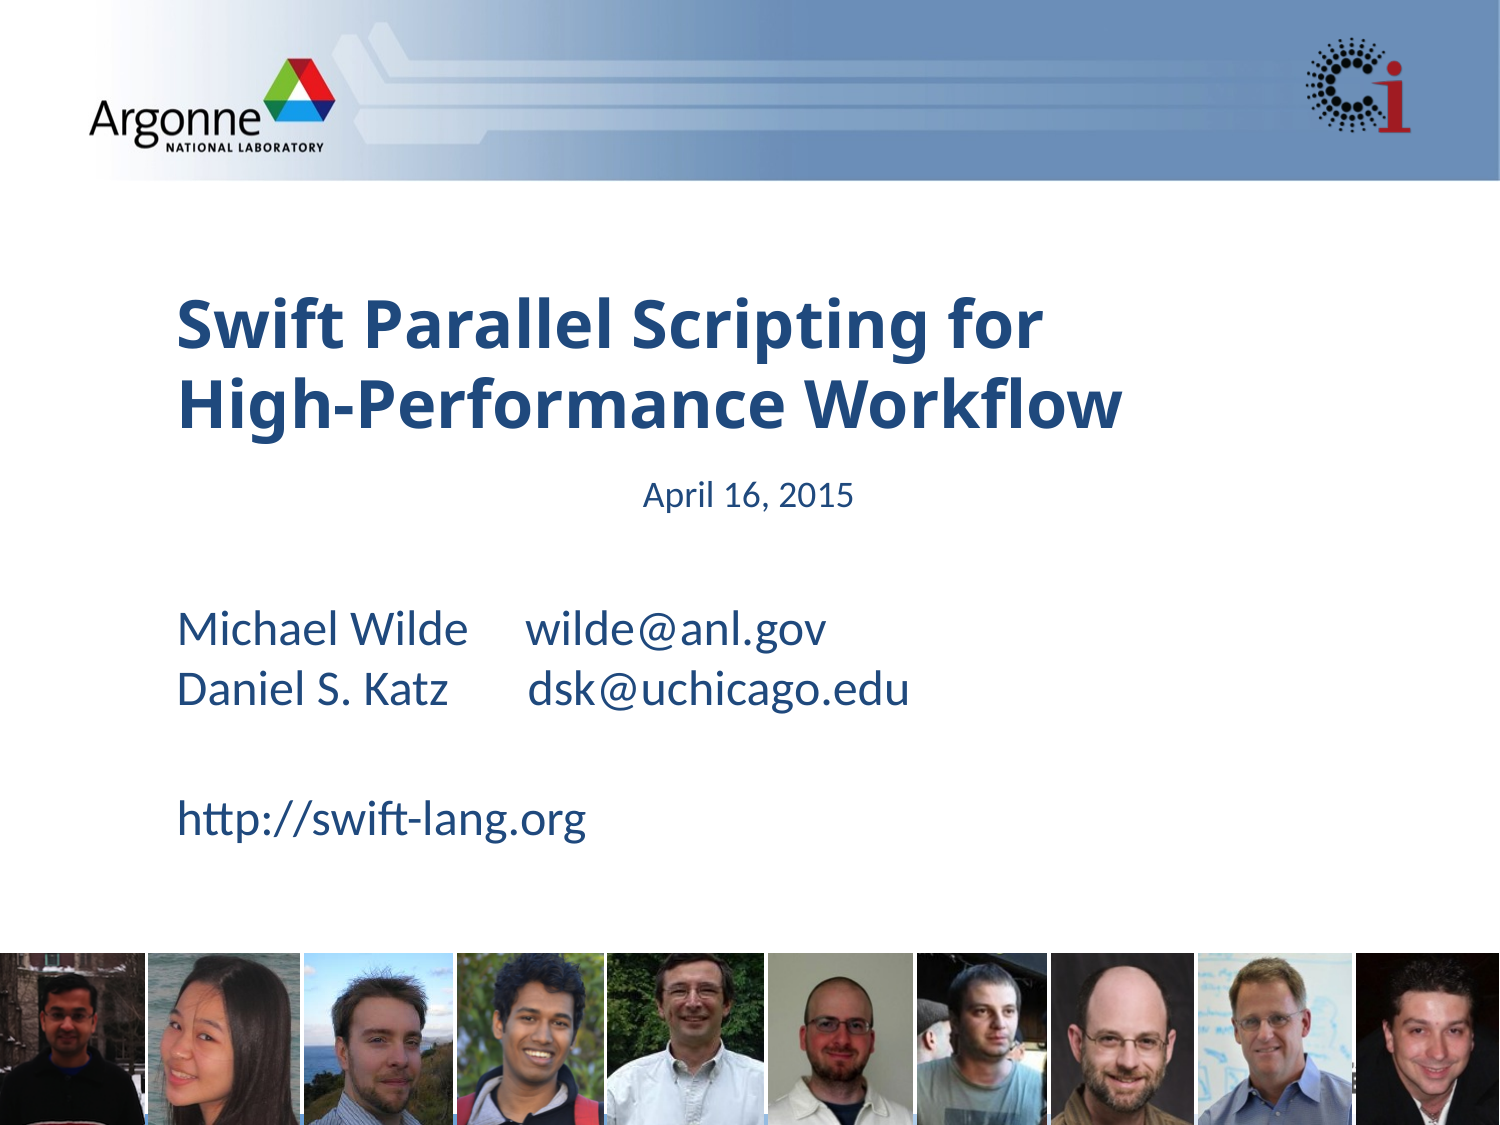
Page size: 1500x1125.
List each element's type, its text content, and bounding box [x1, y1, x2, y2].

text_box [0, 953, 1499, 1125]
subtitle April 16, 2015 Michael Wilde wilde@anl.gov Daniel S. Katz dsk@uchicago.edu http://swift-lang.org [161, 462, 1337, 851]
title Swift Parallel Scripting for High-Performance Workflow [161, 273, 1425, 450]
picture [0, 0, 1500, 182]
